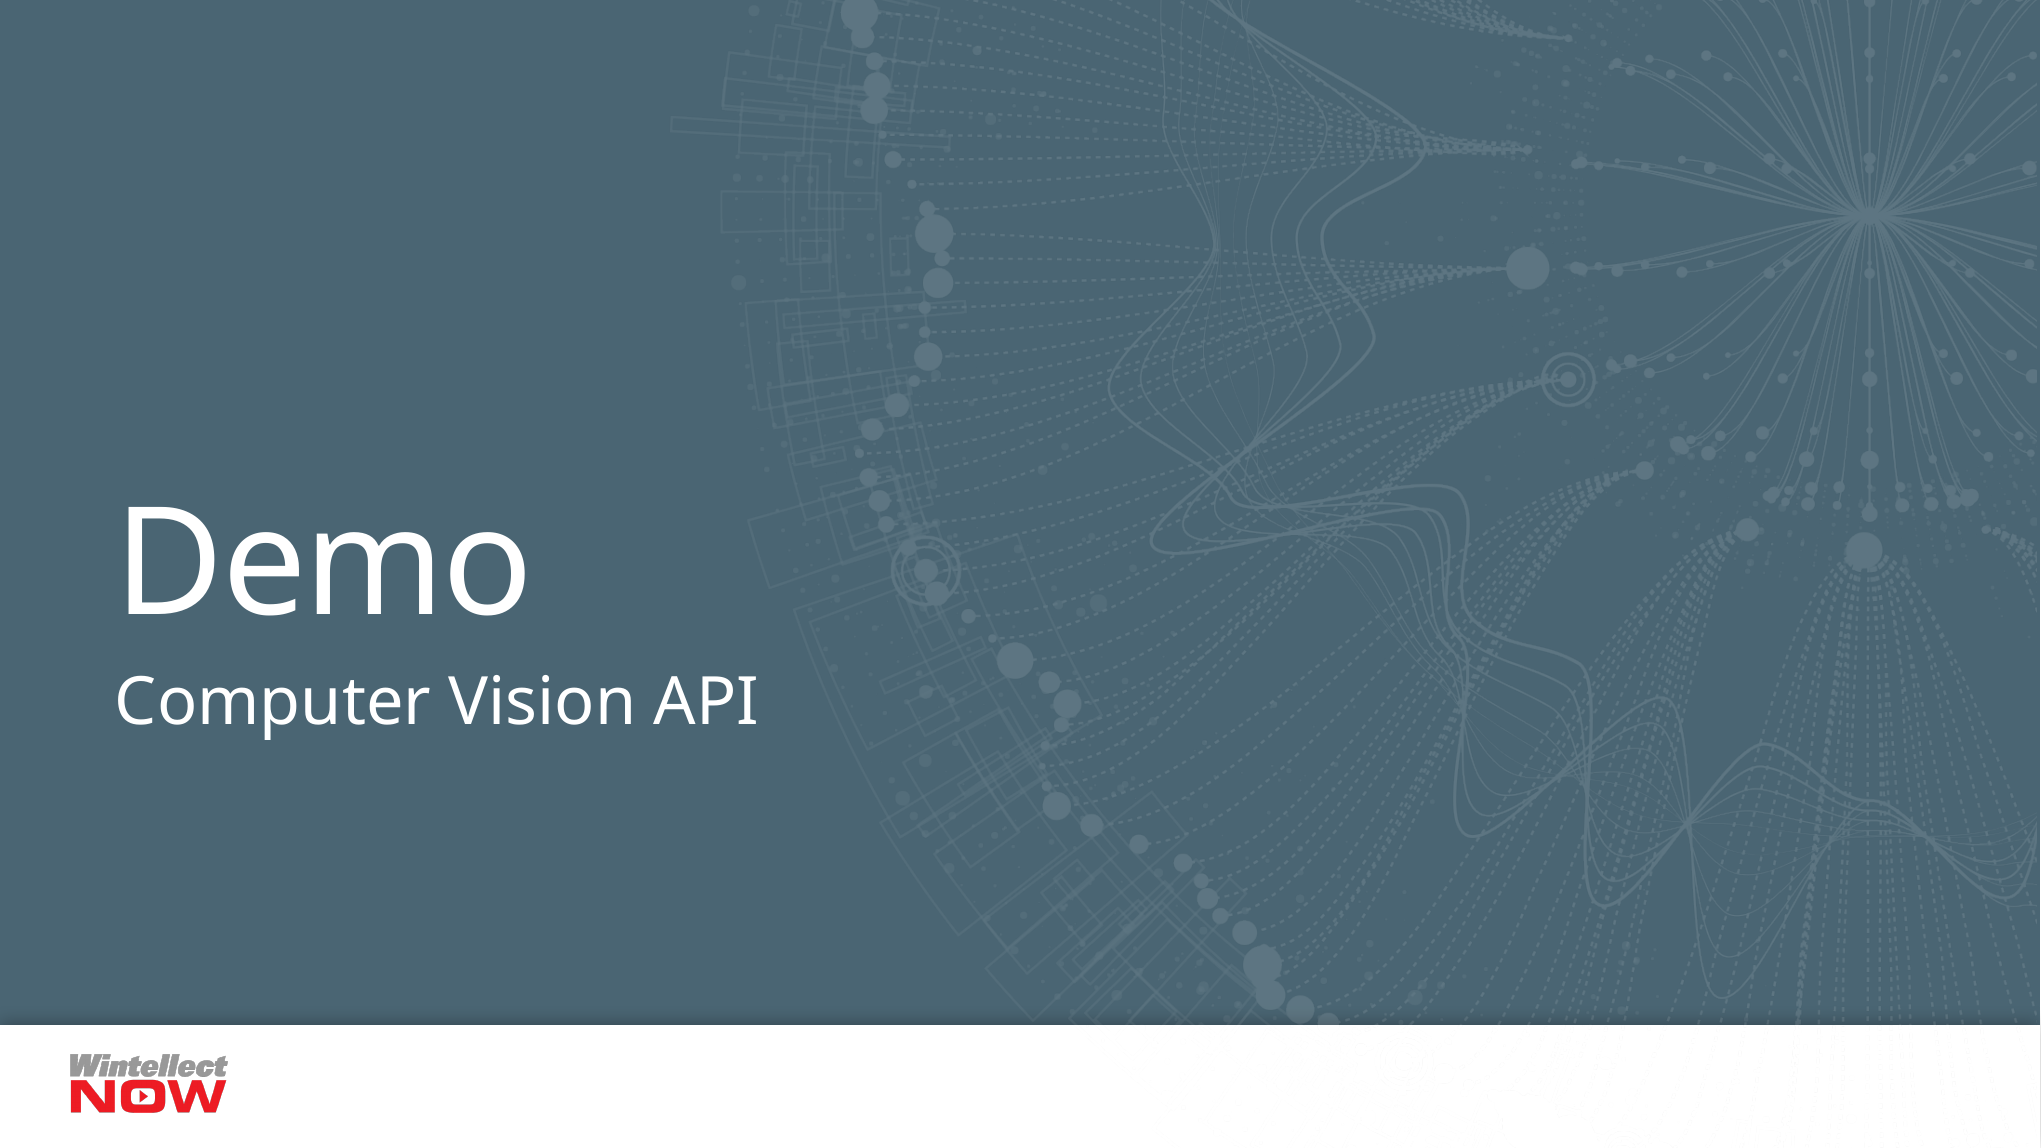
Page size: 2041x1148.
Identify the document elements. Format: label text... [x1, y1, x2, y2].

list Computer Vision API [91, 648, 1946, 758]
picture [70, 1054, 228, 1113]
title Demo [91, 346, 1627, 649]
